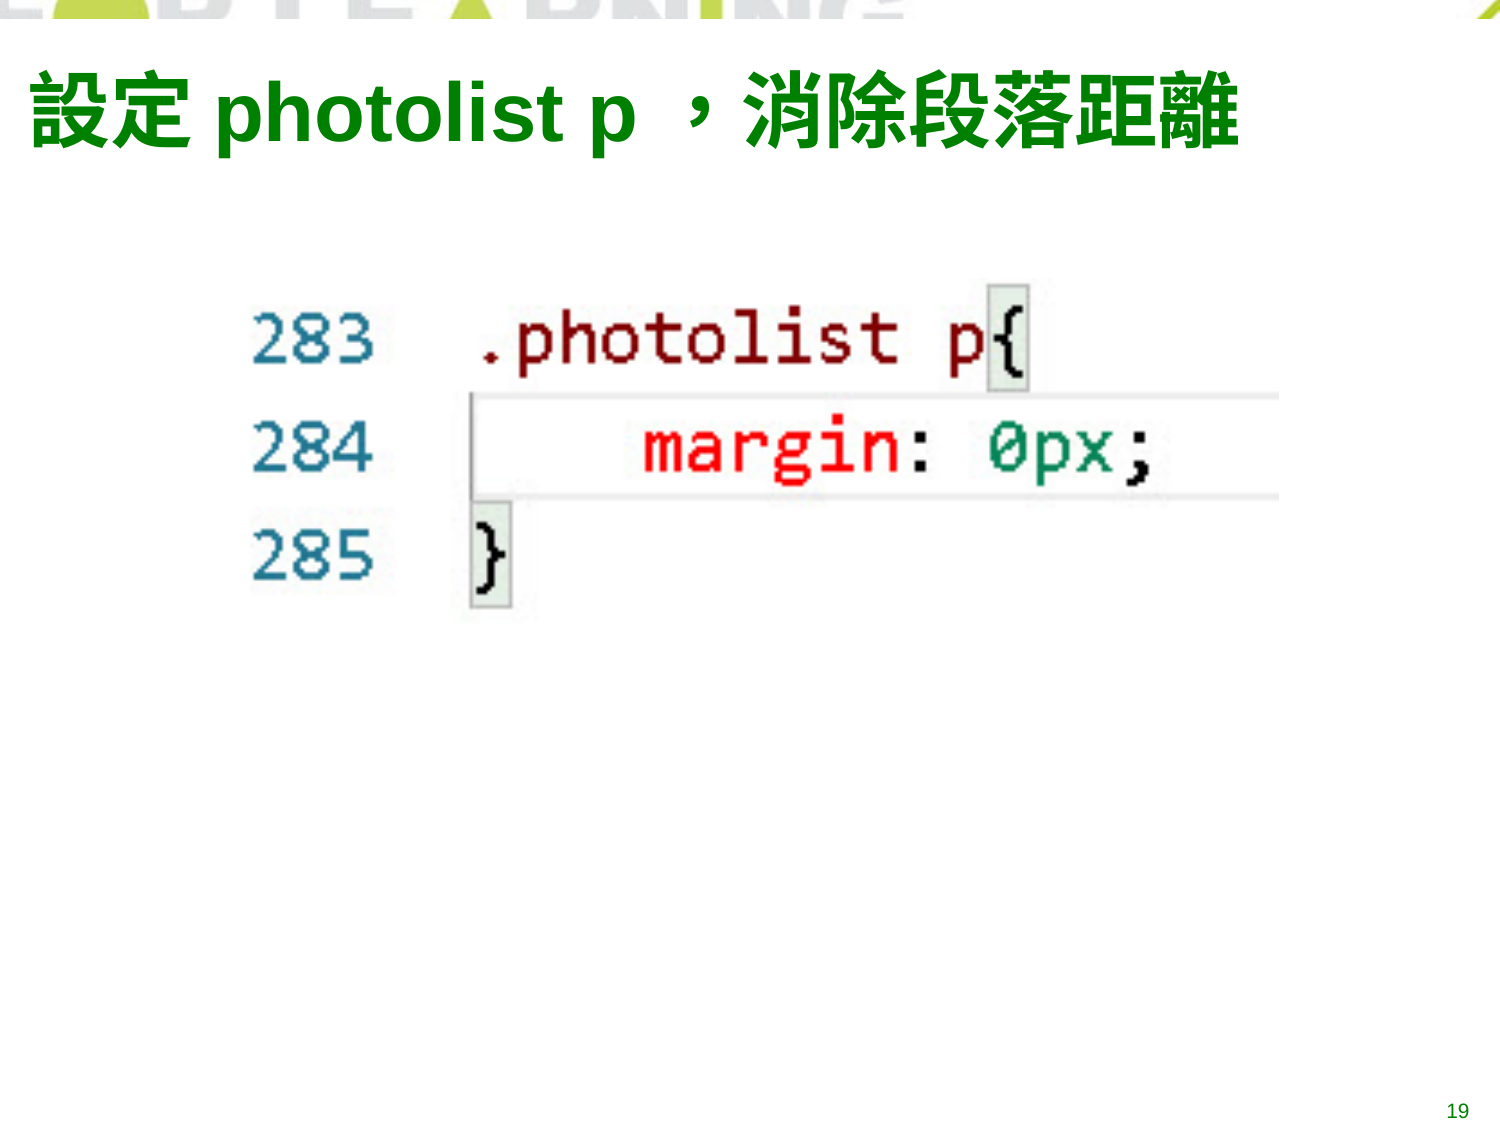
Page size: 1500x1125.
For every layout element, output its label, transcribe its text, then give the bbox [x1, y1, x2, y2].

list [194, 278, 1280, 646]
title 設定photolist p，消除段落距離 [11, 19, 1495, 197]
slide_number 19 [1422, 1089, 1494, 1125]
picture [0, 0, 1500, 19]
